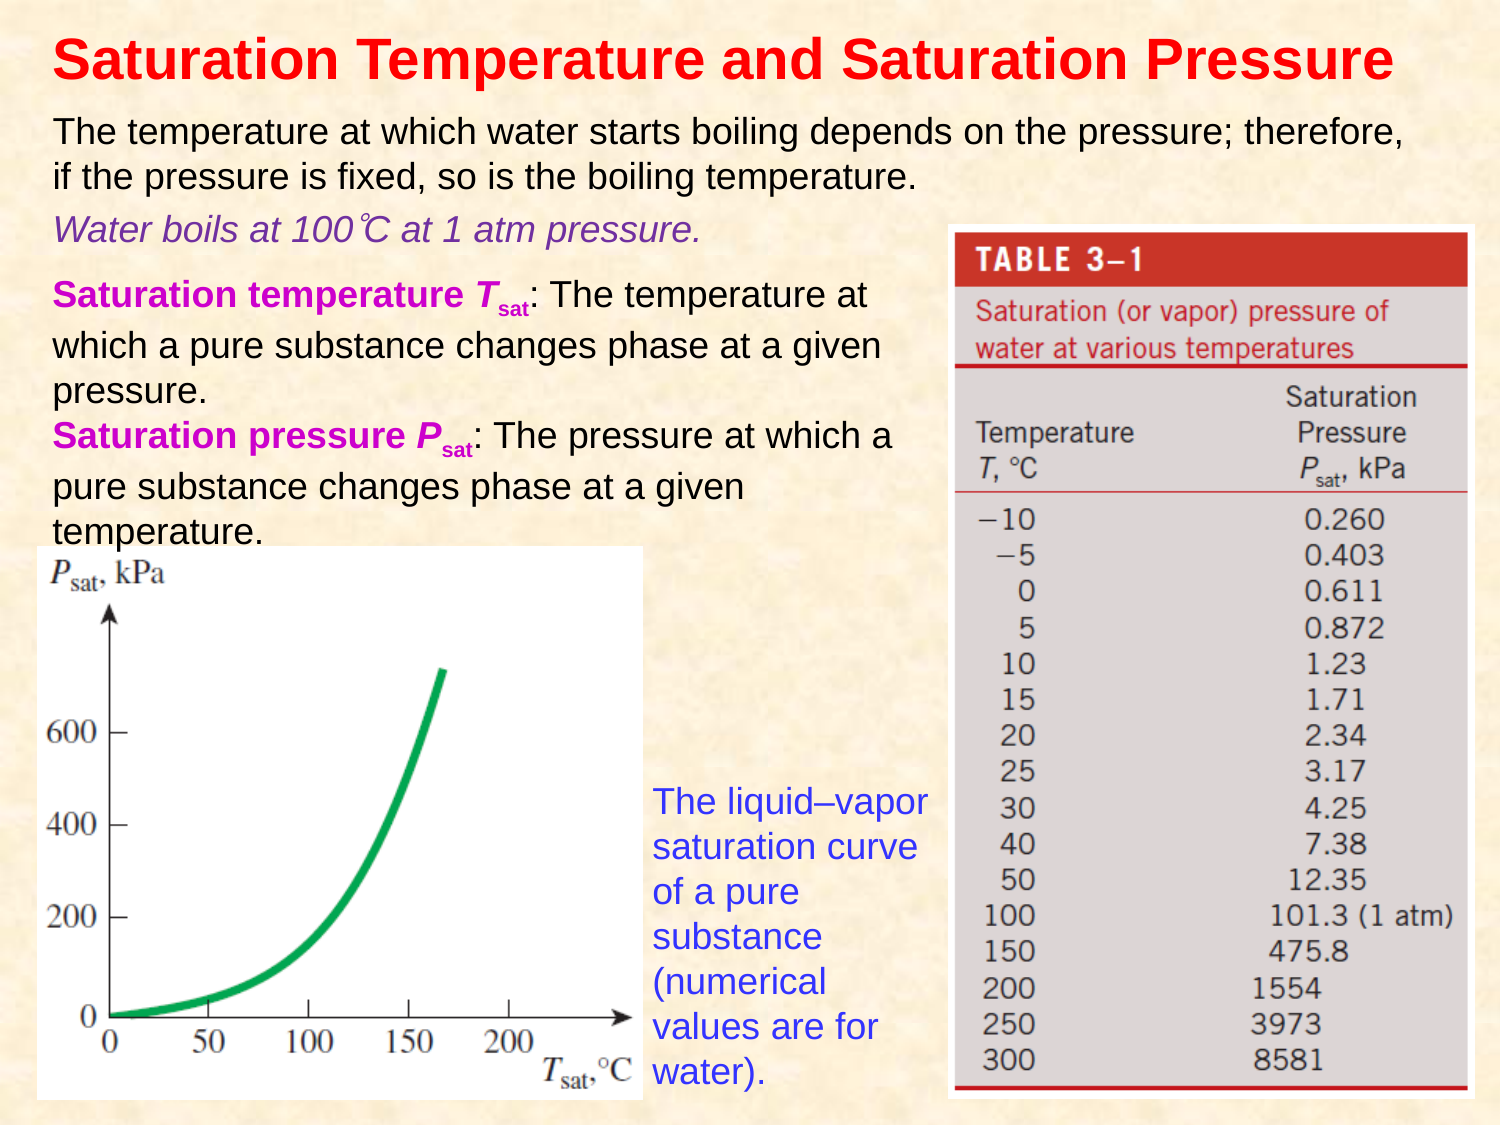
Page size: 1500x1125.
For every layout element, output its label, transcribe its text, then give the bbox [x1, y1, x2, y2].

title Saturation Temperature and Saturation Pressure [37, 12, 1426, 99]
text_box The liquid–vapor saturation curve of a pure substance (numerical values are for water). [646, 769, 943, 1100]
text_box Saturation temperature Tsat: The temperature at which a pure substance changes phase at a given pressure. Saturation pressure Psat: The pressure at which a pure substance changes phase at a given temperature. [37, 262, 925, 560]
picture [0, 0, 1500, 1125]
list The temperature at which water starts boiling depends on the pressure; therefore, if the pressure is fixed, so is the boiling temperature. Water boils at 100C at 1 atm pressure. [37, 99, 1438, 288]
